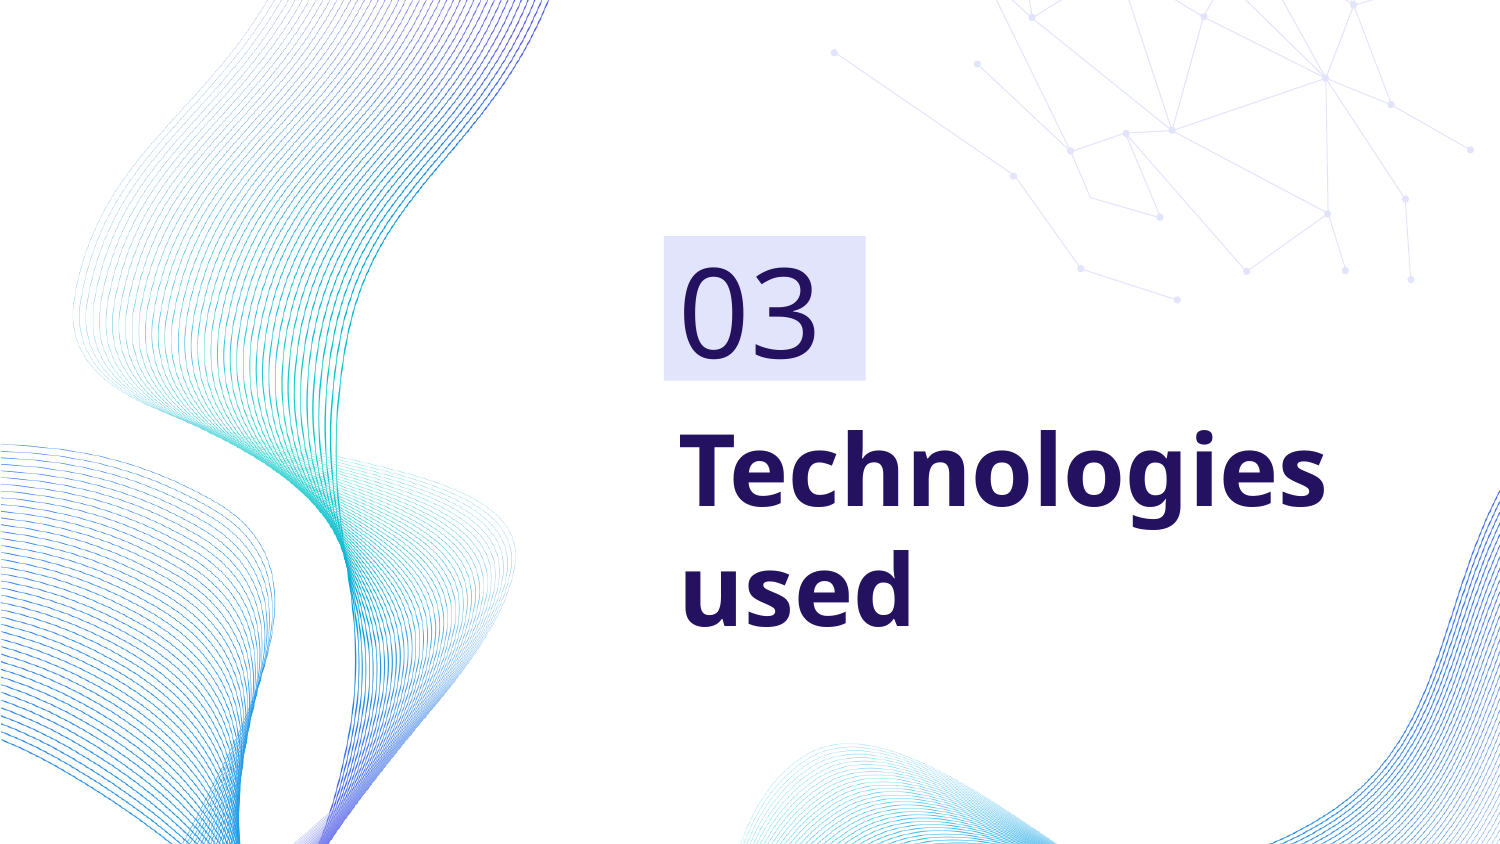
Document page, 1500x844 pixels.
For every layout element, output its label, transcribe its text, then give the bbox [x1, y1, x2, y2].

title Technologies used [663, 391, 1383, 659]
title 03 [663, 236, 866, 381]
picture [0, 0, 559, 844]
picture [724, 473, 1500, 844]
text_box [846, 0, 1500, 307]
